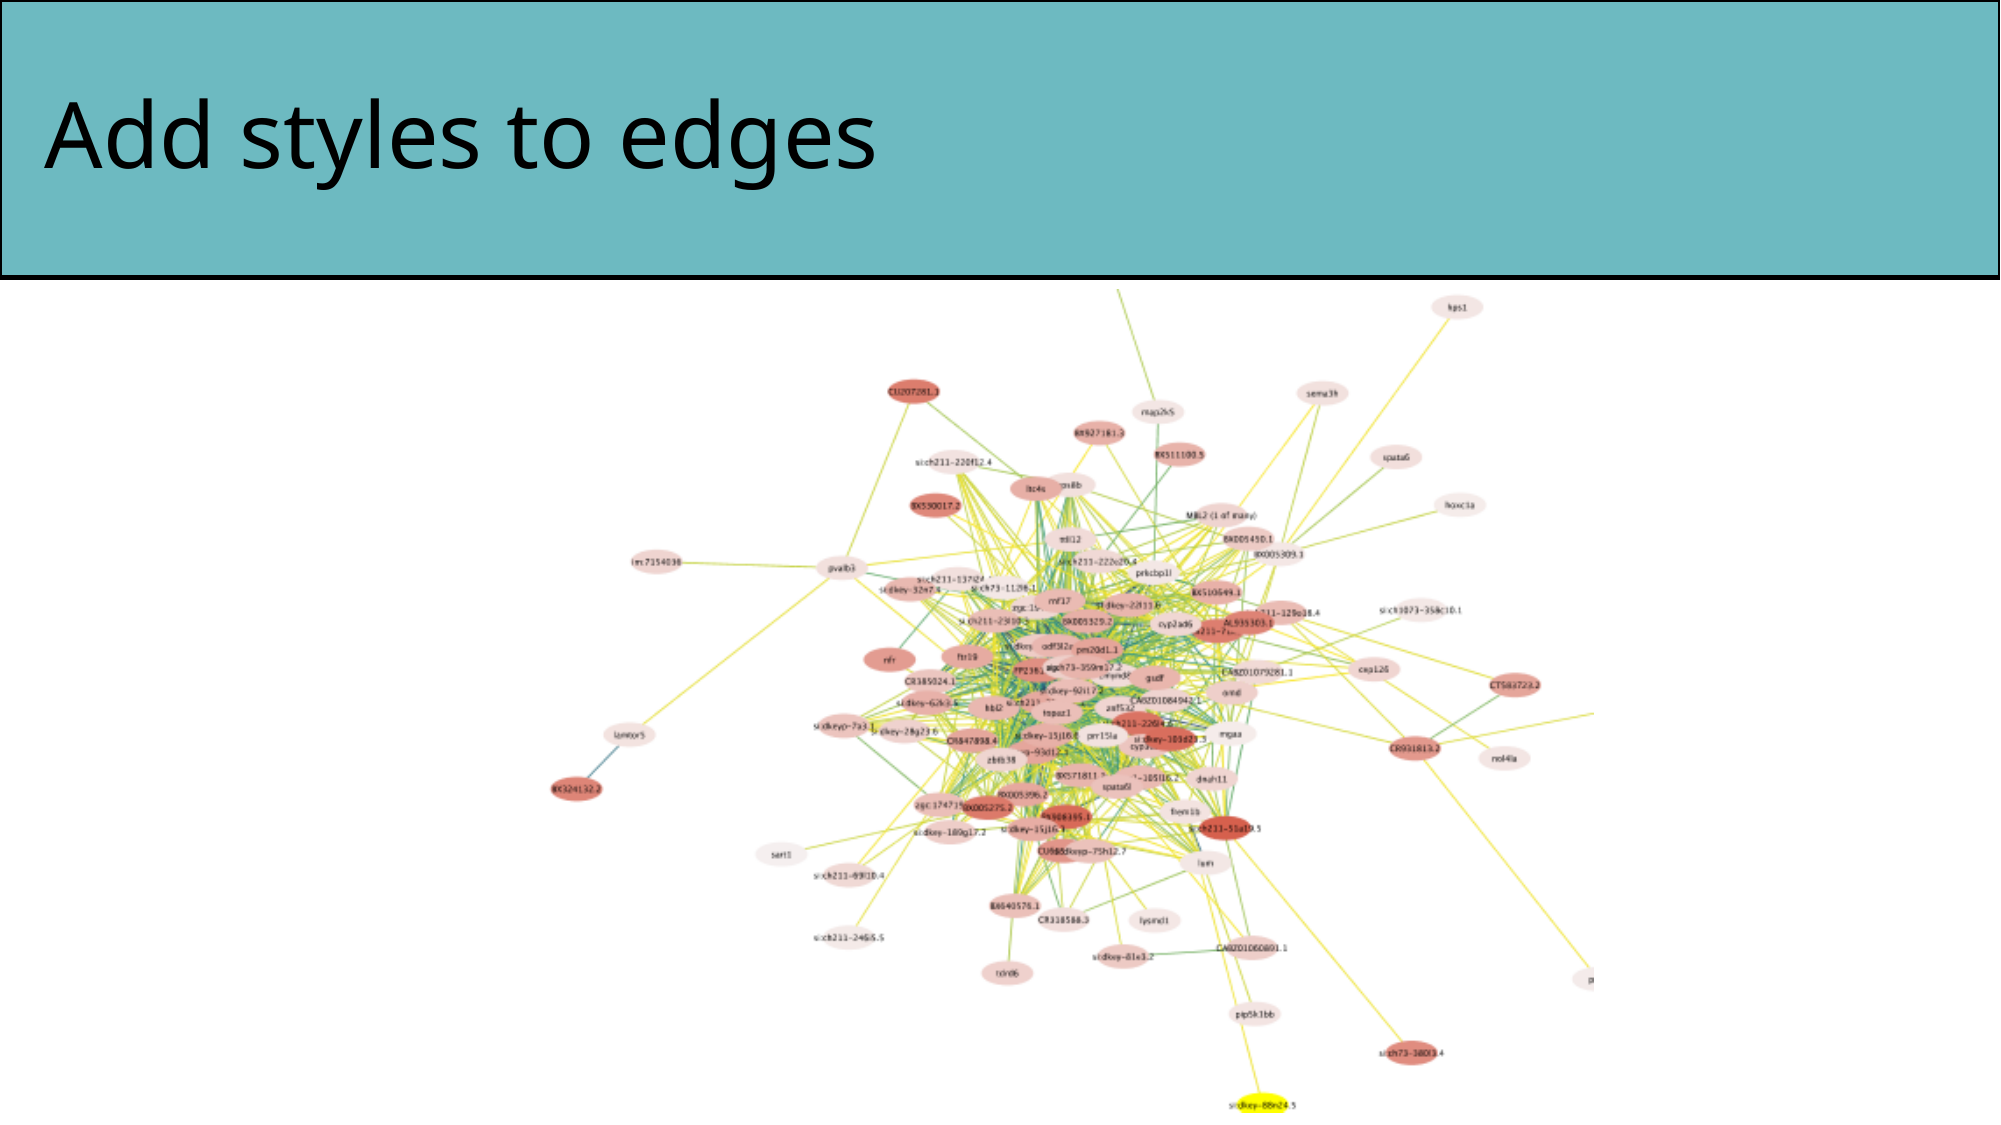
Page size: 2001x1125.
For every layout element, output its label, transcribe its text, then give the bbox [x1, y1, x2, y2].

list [406, 289, 1594, 1113]
title Add styles to edges [0, 0, 2000, 280]
